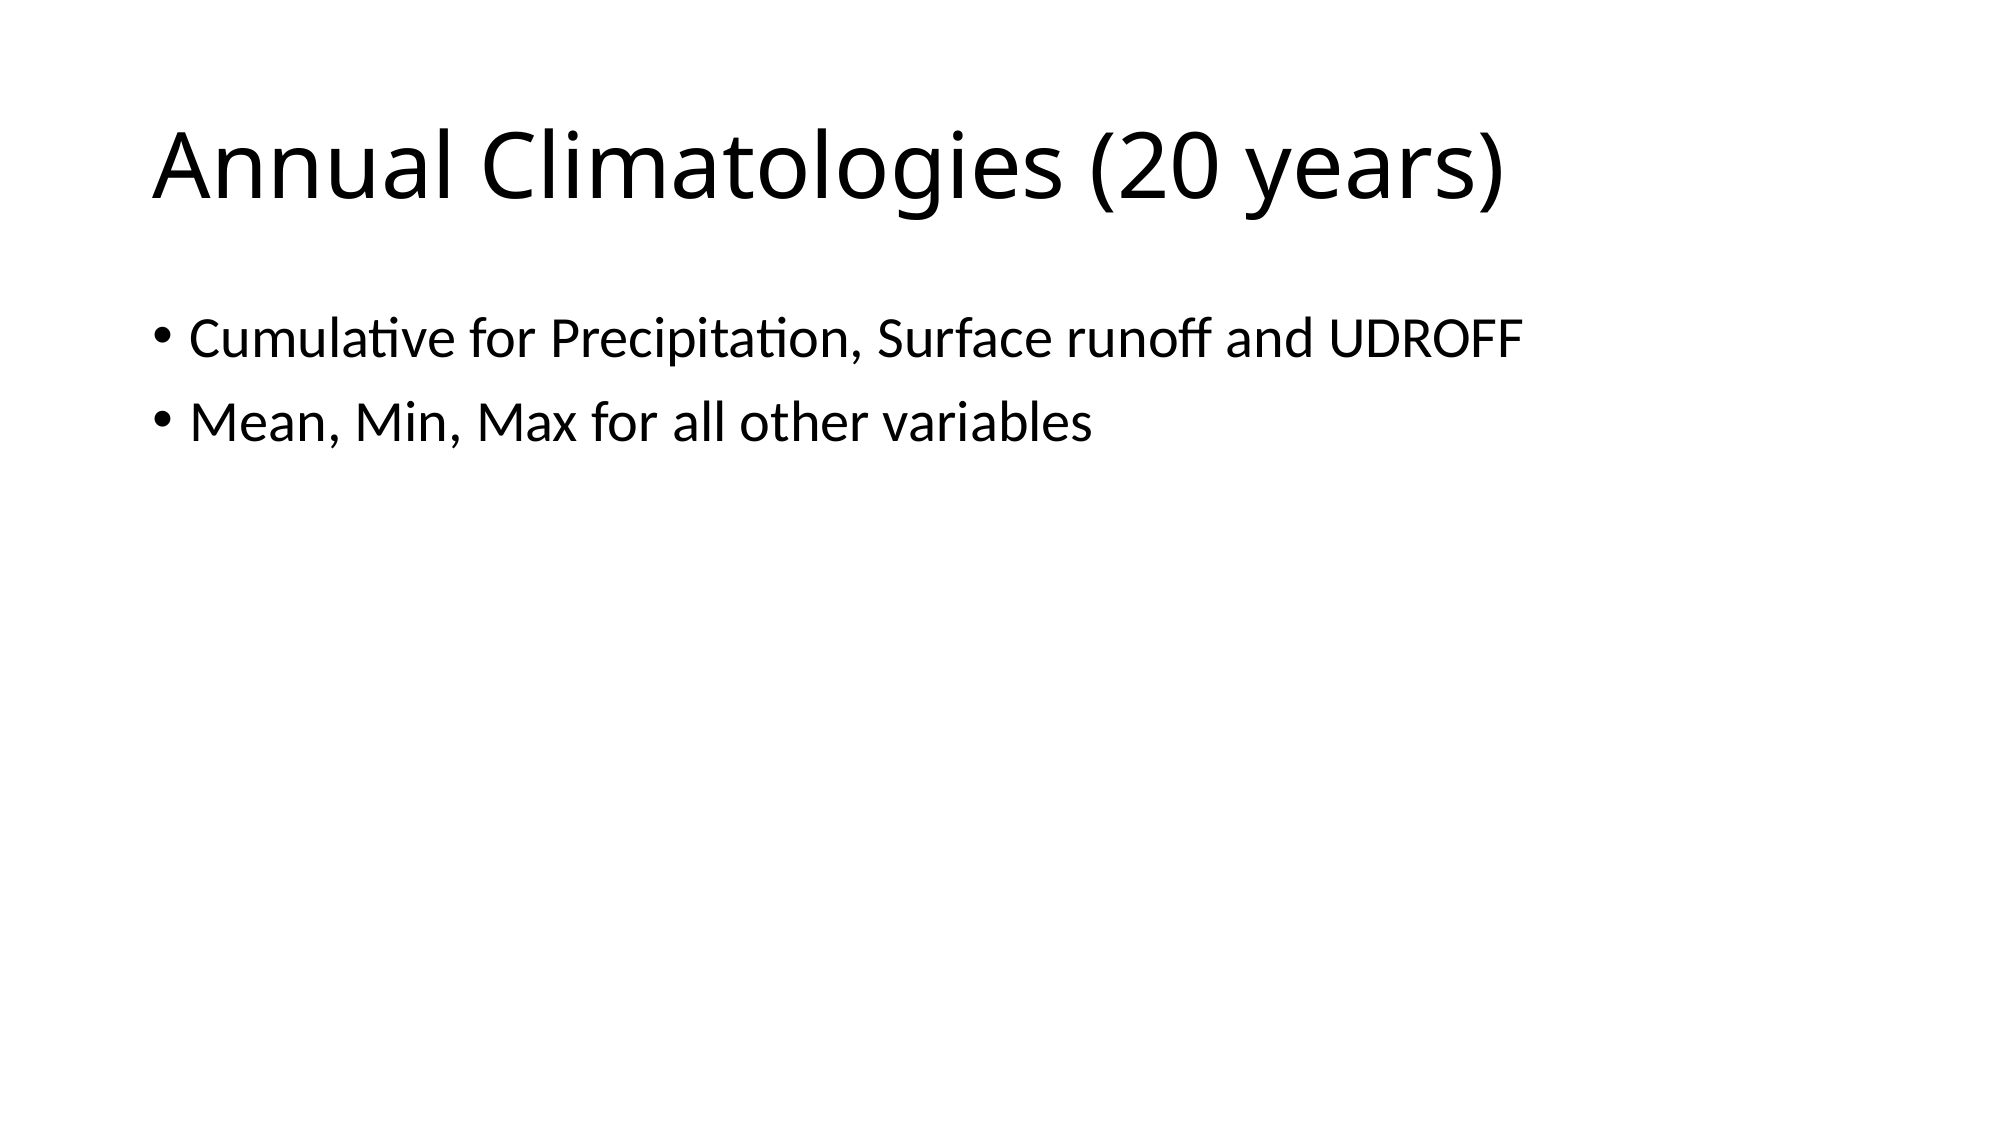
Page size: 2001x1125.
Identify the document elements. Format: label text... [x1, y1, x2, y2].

title Annual Climatologies (20 years) [137, 59, 1863, 278]
list Cumulative for Precipitation, Surface runoff and UDROFF Mean, Min, Max for all other variables [137, 299, 1863, 1014]
